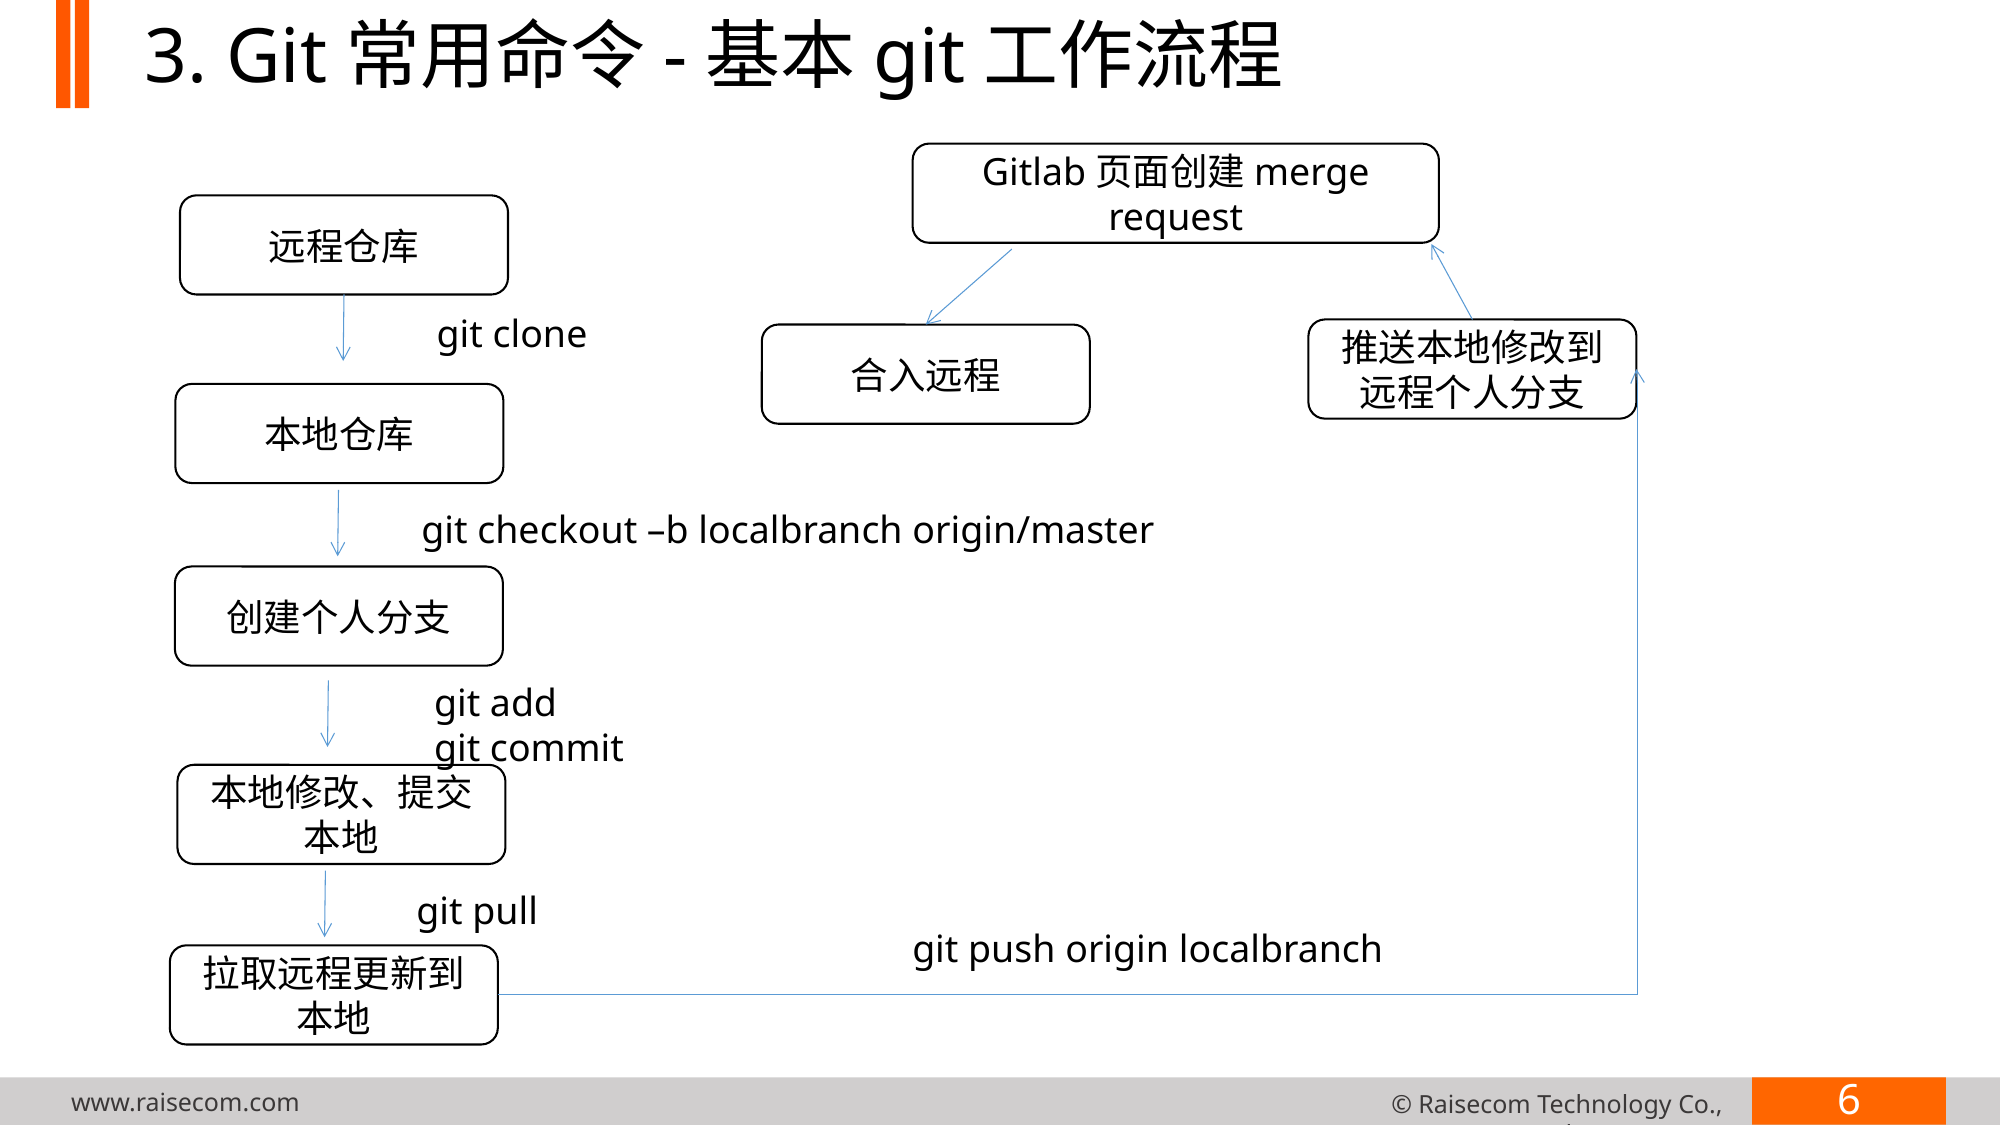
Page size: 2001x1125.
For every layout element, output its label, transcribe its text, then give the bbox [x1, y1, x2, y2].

text_box 合入远程 [760, 323, 1091, 369]
text_box git clone [421, 302, 626, 363]
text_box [1414, 261, 1490, 303]
text_box 拉取远程更新到本地 [168, 944, 499, 1046]
text_box 创建个人分支 [173, 565, 497, 667]
text_box 远程仓库 [178, 194, 510, 296]
text_box 本地仓库 [174, 382, 497, 485]
text_box 推送本地修改到远程个人分支 [1307, 318, 1638, 369]
text_box git add git commit [419, 671, 497, 776]
text_box git pull [401, 879, 497, 940]
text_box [925, 249, 1012, 325]
text_box 本地修改、提交本地 [176, 763, 497, 866]
text_box git checkout –b localbranch origin/master [406, 498, 497, 558]
text_box Gitlab页面创建merge request [911, 142, 1440, 244]
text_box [497, 369, 1637, 995]
title 3. Git常用命令-基本git工作流程 [129, 0, 1947, 118]
